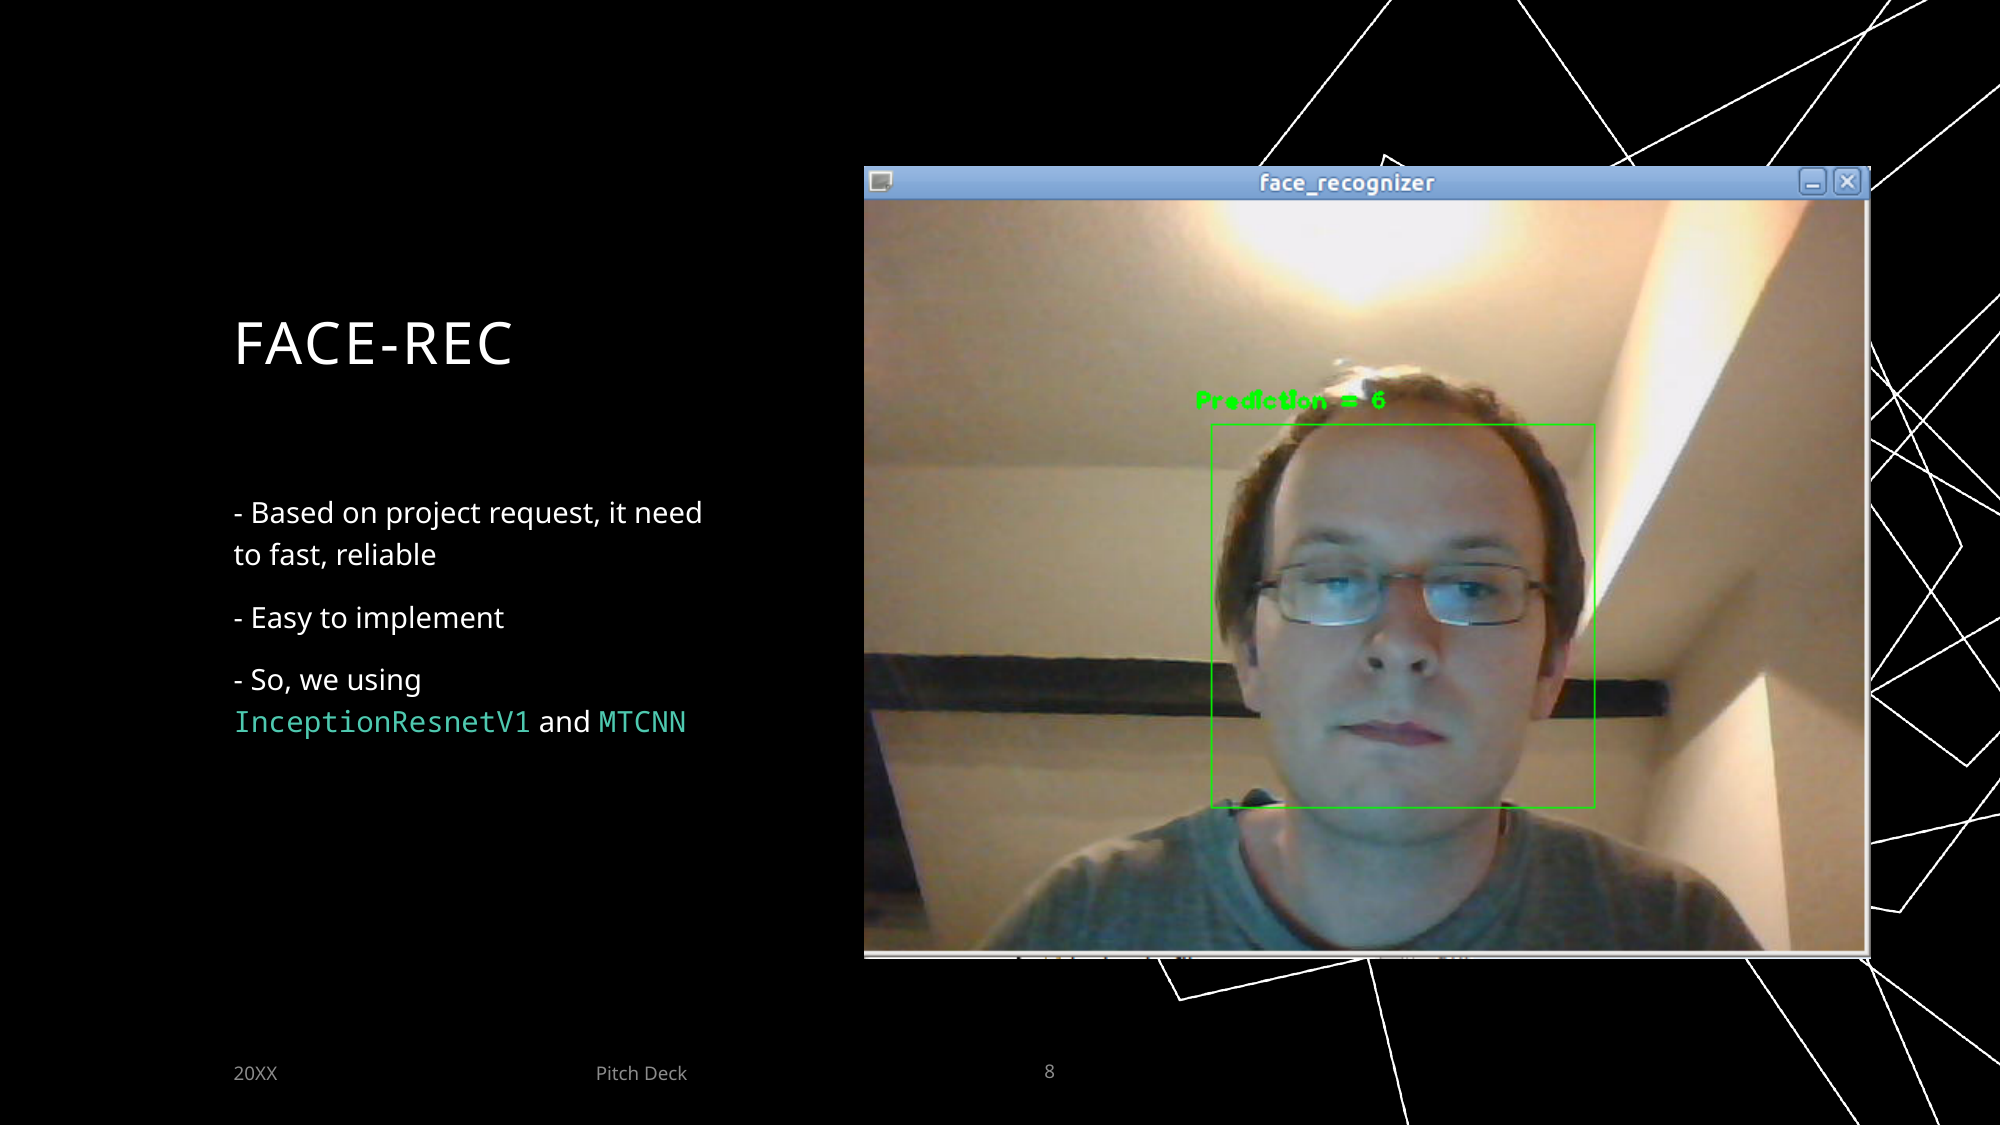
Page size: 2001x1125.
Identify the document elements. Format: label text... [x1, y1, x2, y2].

footer Pitch Deck [437, 1042, 846, 1103]
title FACE-REC [218, 167, 740, 385]
picture [864, 0, 2000, 1125]
slide_number 20XX [218, 1042, 381, 1103]
list - Based on project request, it need to fast, reliable - Easy to implement - So, we using InceptionResnetV1 and MTCNN [218, 479, 740, 893]
slide_number 8 [908, 1042, 1071, 1103]
